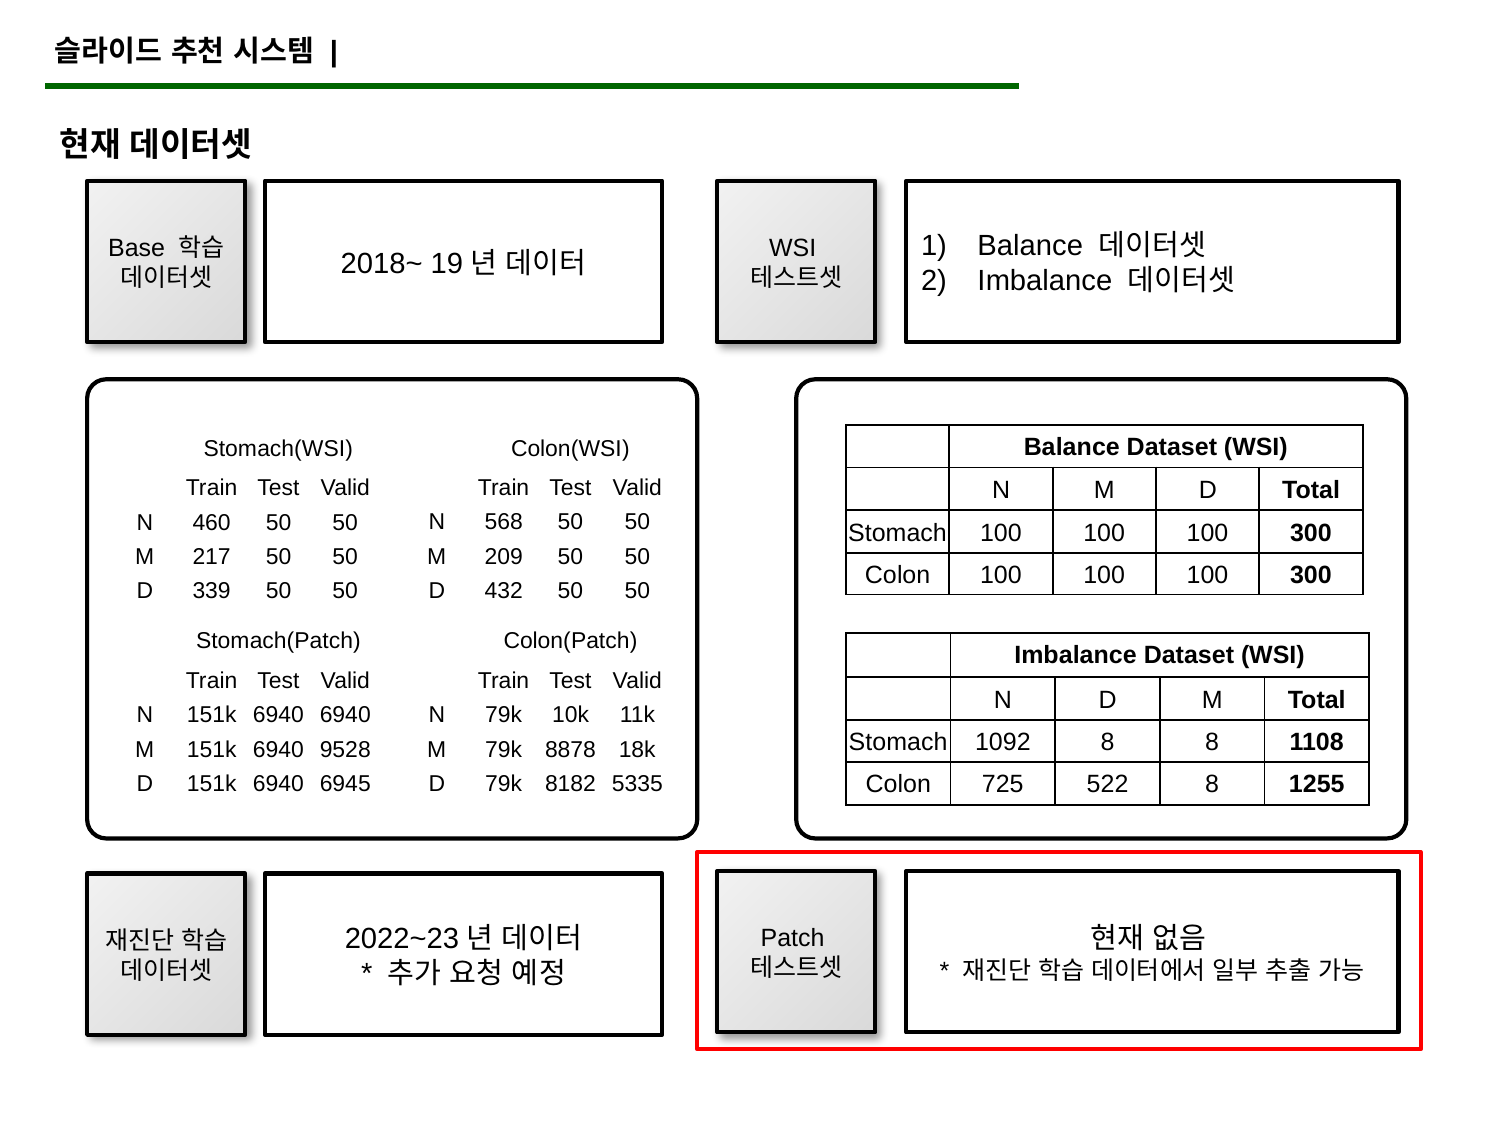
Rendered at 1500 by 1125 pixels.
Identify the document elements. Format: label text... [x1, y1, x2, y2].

text_box Base 학습 데이터셋 [85, 179, 247, 344]
text_box 2022~23년 데이터 * 추가 요청 예정 [263, 871, 664, 1037]
text_box [85, 377, 700, 841]
text_box [695, 850, 1423, 1051]
text_box 슬라이드 추천 시스템 | [40, 25, 1085, 75]
text_box 현재 데이터셋 [44, 95, 1437, 230]
text_box [794, 377, 1409, 841]
text_box 재진단 학습 데이터셋 [85, 871, 247, 1037]
text_box 2018~ 19년 데이터 [263, 179, 664, 344]
text_box WSI 테스트셋 [715, 179, 877, 344]
text_box Balance 데이터셋 Imbalance 데이터셋 [904, 179, 1401, 344]
